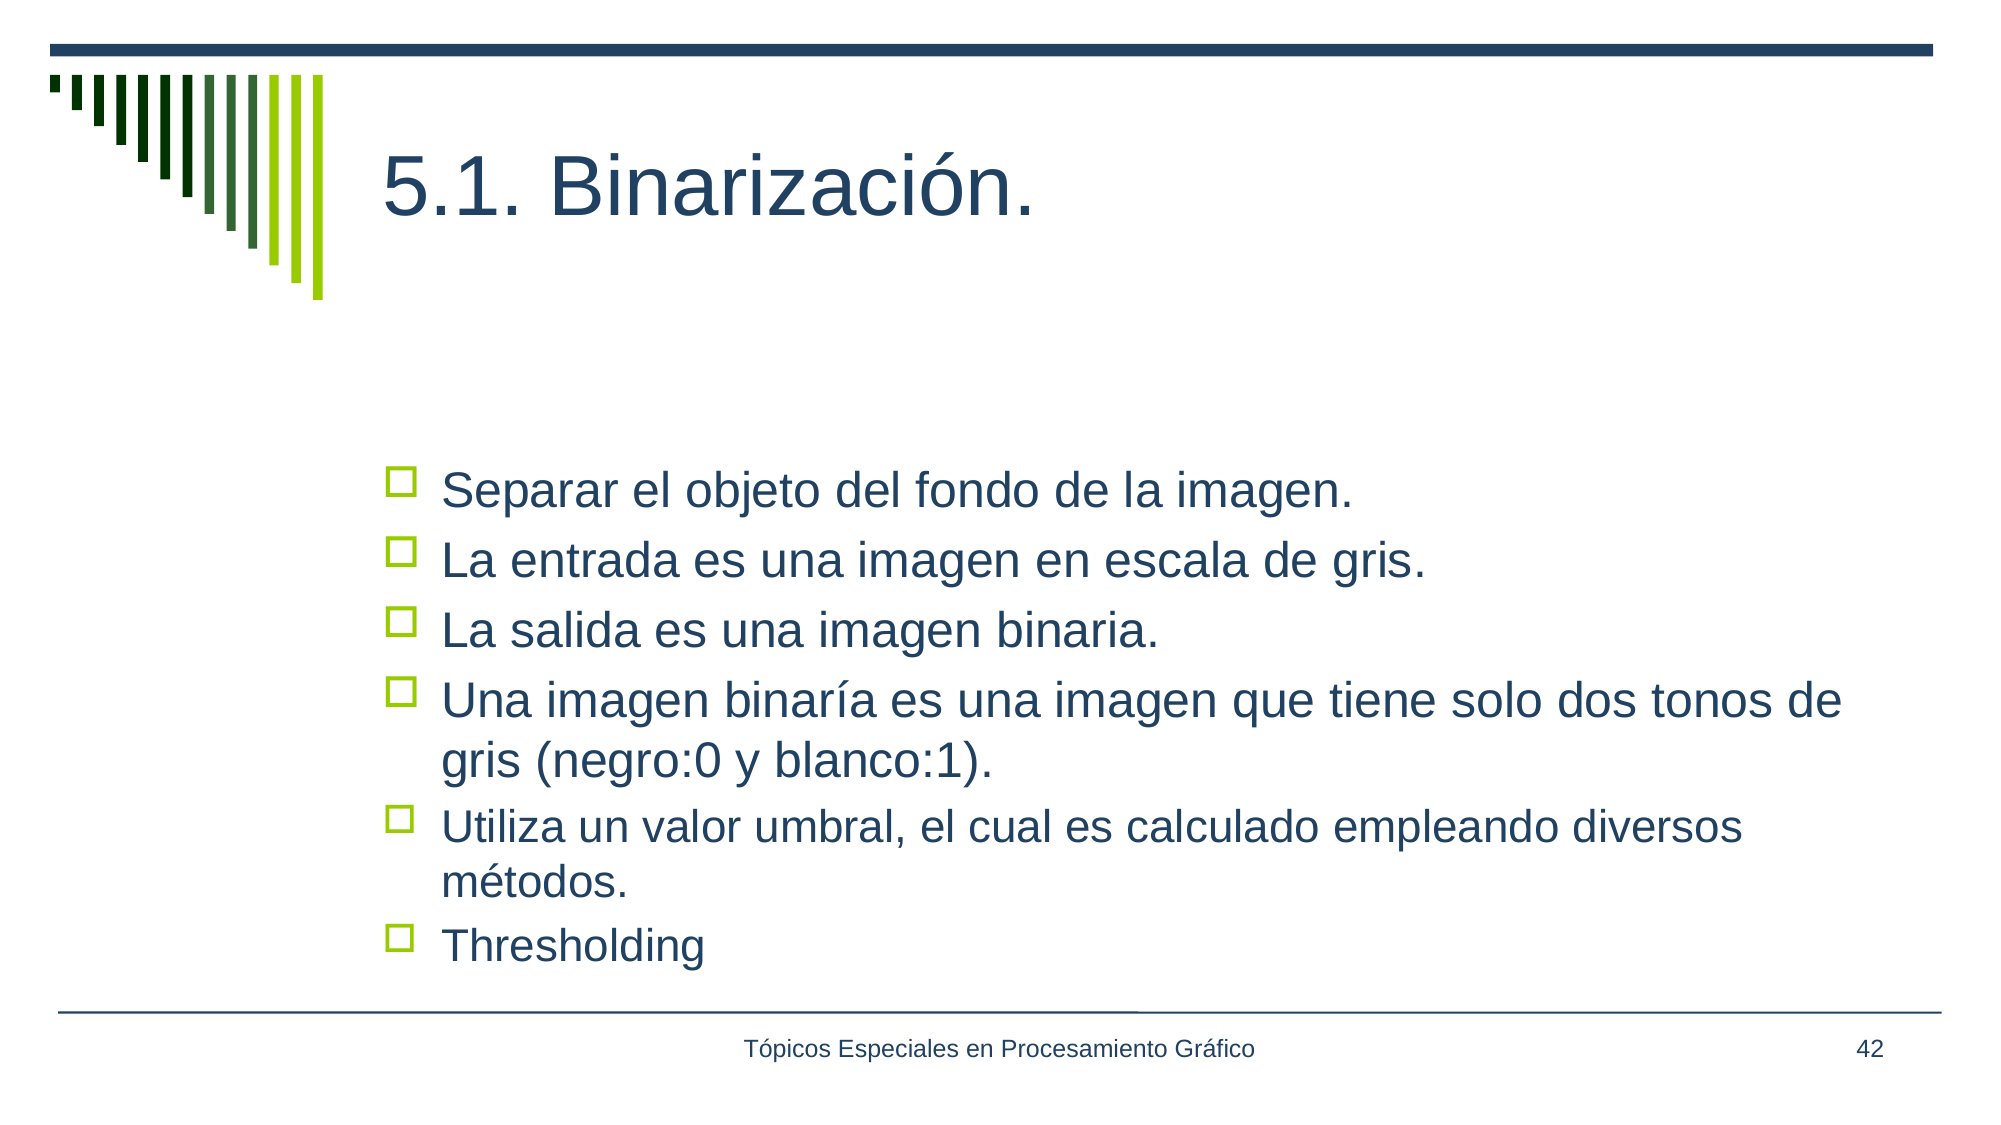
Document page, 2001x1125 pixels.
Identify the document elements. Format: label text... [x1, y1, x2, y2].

footer Tópicos Especiales en Procesamiento Gráfico [683, 1024, 1317, 1101]
title 5.1. Binarización. [366, 74, 1901, 288]
slide_number 42 [1433, 1024, 1901, 1101]
list Separar el objeto del fondo de la imagen. La entrada es una imagen en escala de gris. La salida es una imagen binaria. Una imagen binaría es una imagen que tiene solo dos tonos de gris (negro:0 y blanco:1). Utiliza un valor umbral, el cual es calculado empleando diversos métodos. Thresholding [366, 450, 1901, 988]
